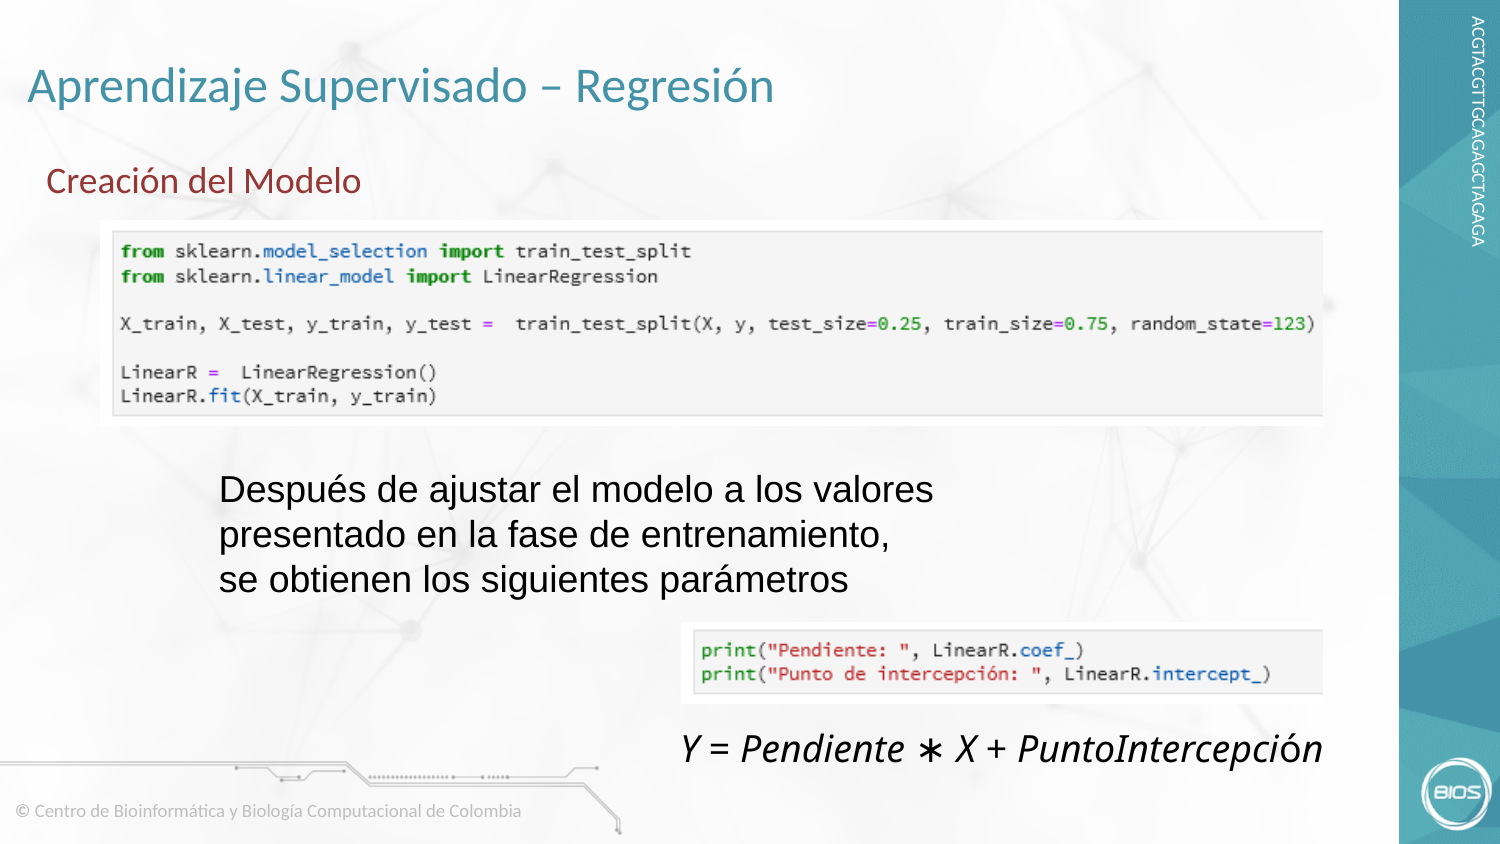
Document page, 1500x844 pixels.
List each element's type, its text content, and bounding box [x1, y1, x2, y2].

text_box Después de ajustar el modelo a los valores presentado en la fase de entrenamiento, se obtienen los siguientes parámetros [204, 457, 955, 607]
text_box Y = Pendiente ∗ X + PuntoIntercepción [665, 717, 1339, 778]
text_box Creación del Modelo [31, 148, 377, 209]
title Aprendizaje Supervisado – Regresión [12, 17, 1363, 159]
picture [0, 0, 1500, 844]
